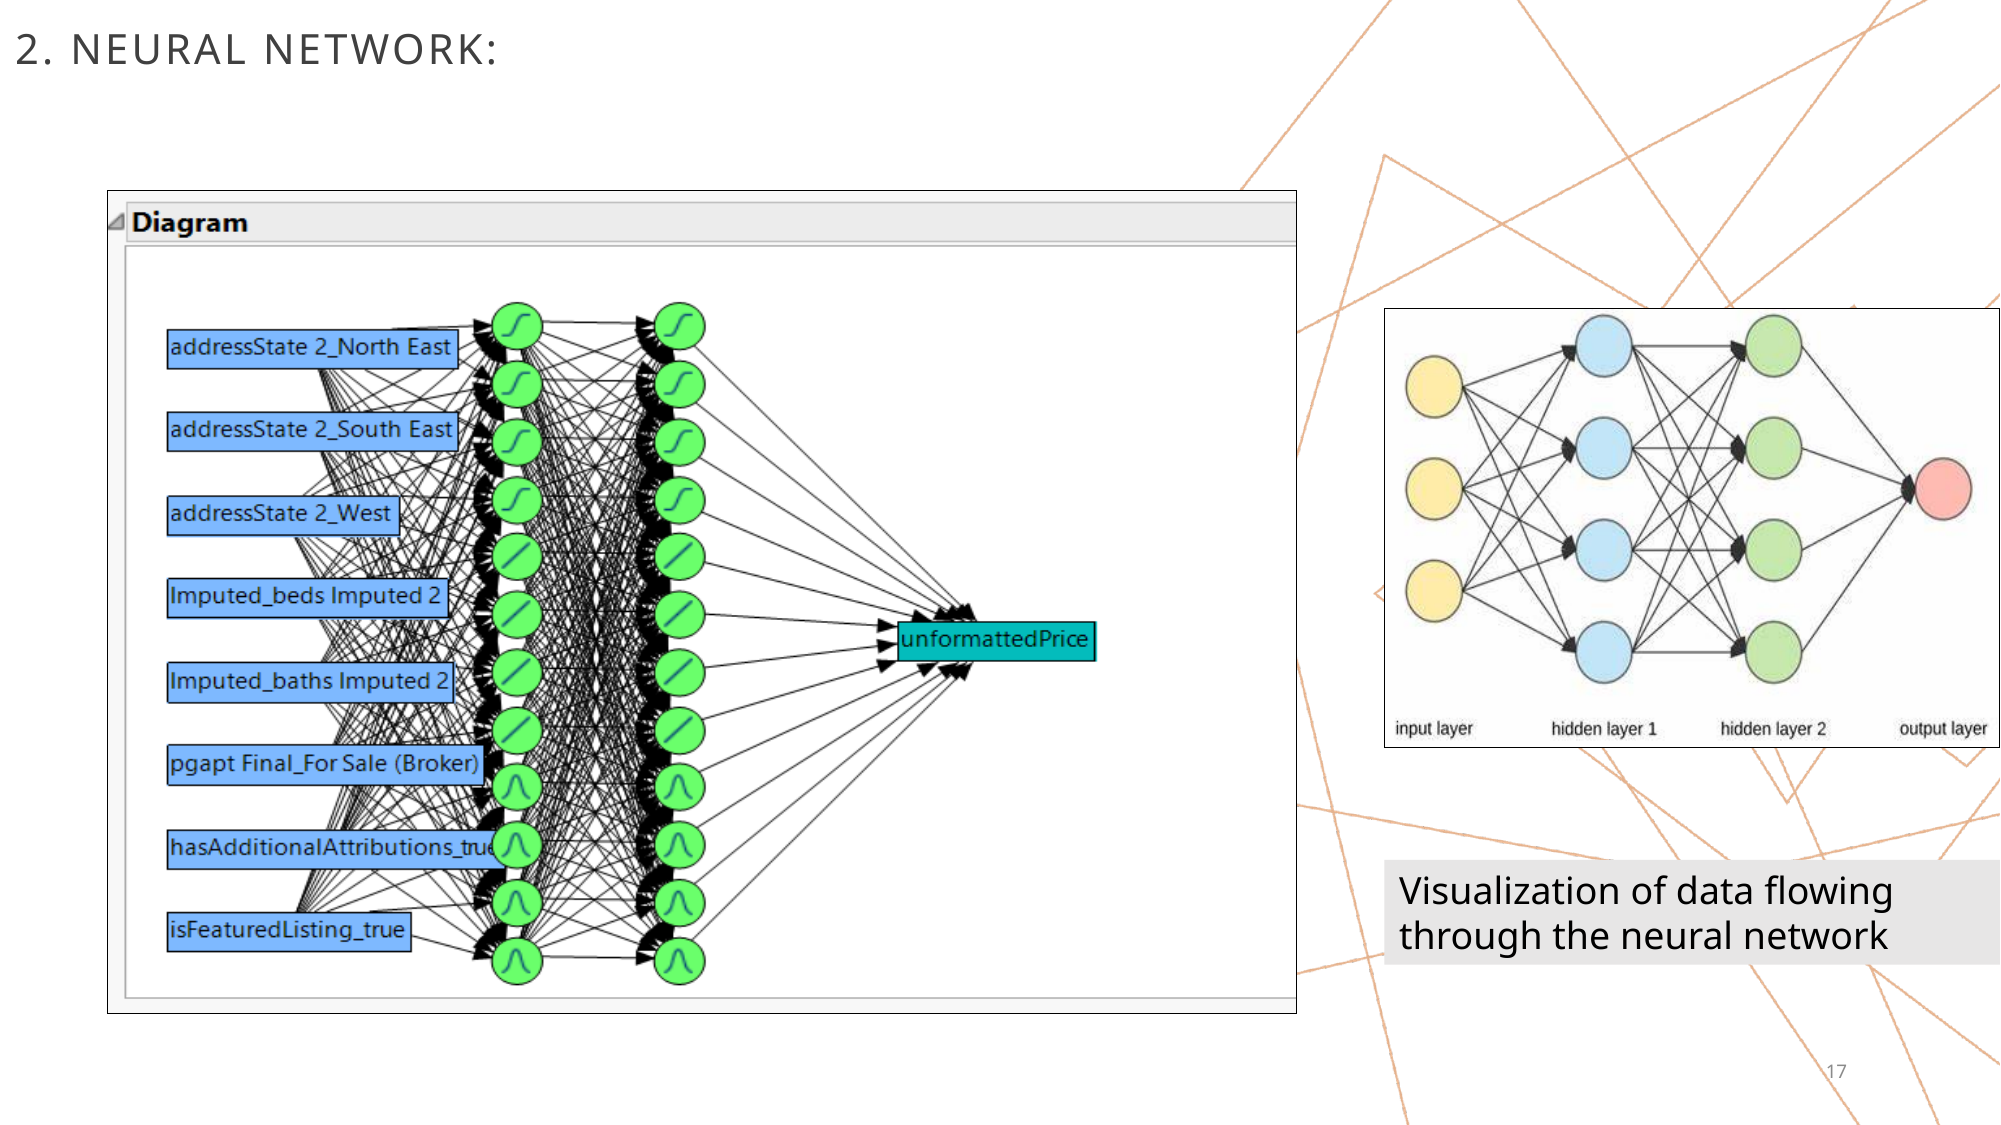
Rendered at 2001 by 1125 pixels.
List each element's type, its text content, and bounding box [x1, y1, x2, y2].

picture [107, 0, 2000, 1125]
text_box 2. NEURAL NETWORK: [0, 0, 1502, 111]
text_box Visualization of data flowing through the neural network [1384, 859, 2000, 965]
text_box 17 [1412, 1042, 1863, 1103]
